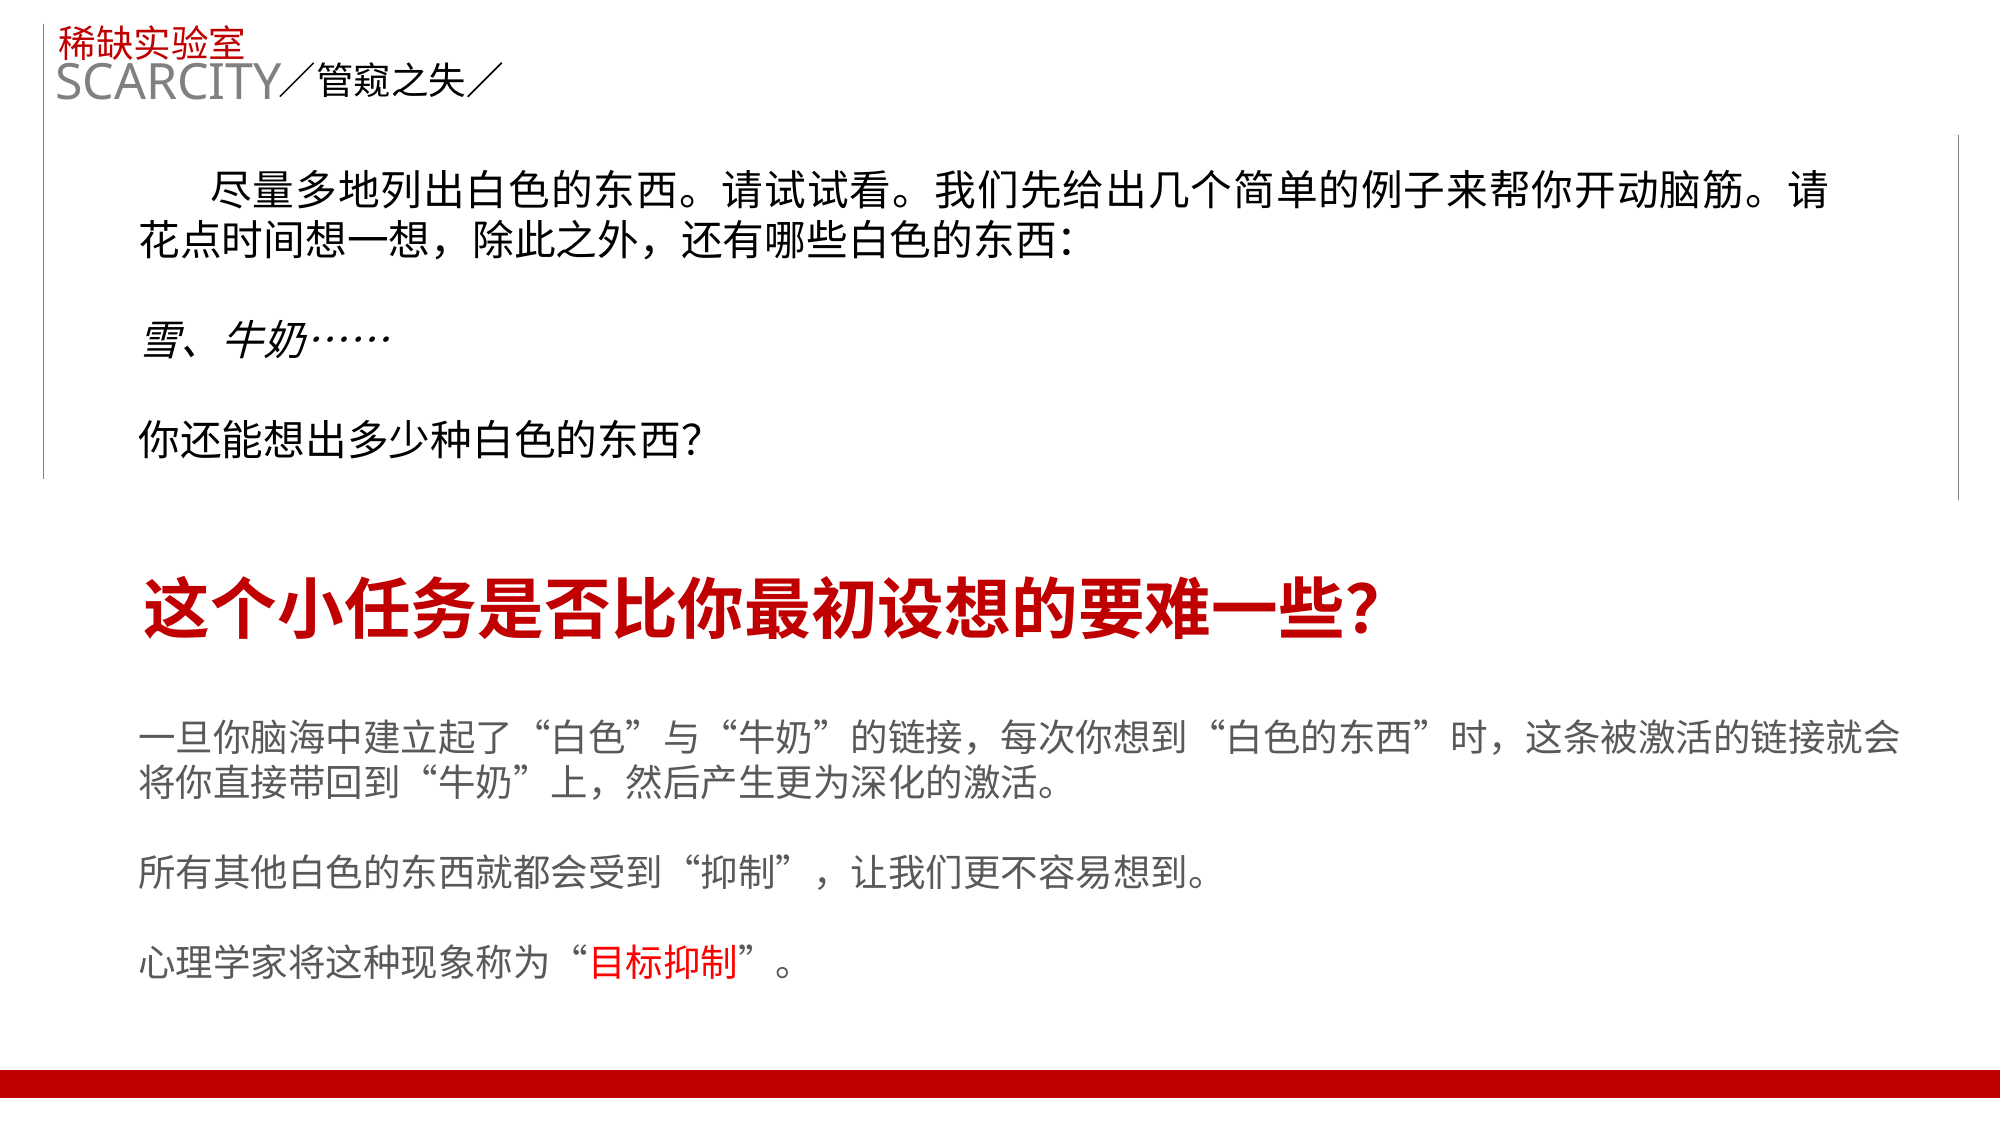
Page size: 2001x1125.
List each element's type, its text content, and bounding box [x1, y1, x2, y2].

text_box 稀缺实验室 [44, 12, 262, 73]
text_box [0, 1070, 2000, 1098]
text_box 这个小任务是否比你最初设想的要难一些？ [129, 559, 1428, 700]
text_box 尽量多地列出白色的东西。请试试看。我们先给出几个简单的例子来帮你开动脑筋。请花点时间想一想，除此之外，还有哪些白色的东西： 雪、牛奶…… 你还能想出多少种白色的东西？ [123, 156, 1845, 472]
text_box SCARCITY [44, 42, 297, 117]
text_box 一旦你脑海中建立起了“白色”与“牛奶”的链接，每次你想到“白色的东西”时，这条被激活的链接就会将你直接带回到“牛奶”上，然后产生更为深化的激活。 所有其他白色的东西就都会受到“抑制”，让我们更不容易想到。 心理学家将这种现象称为“目标抑制”。 [123, 707, 1936, 992]
text_box ／管窥之失／ [263, 49, 519, 110]
